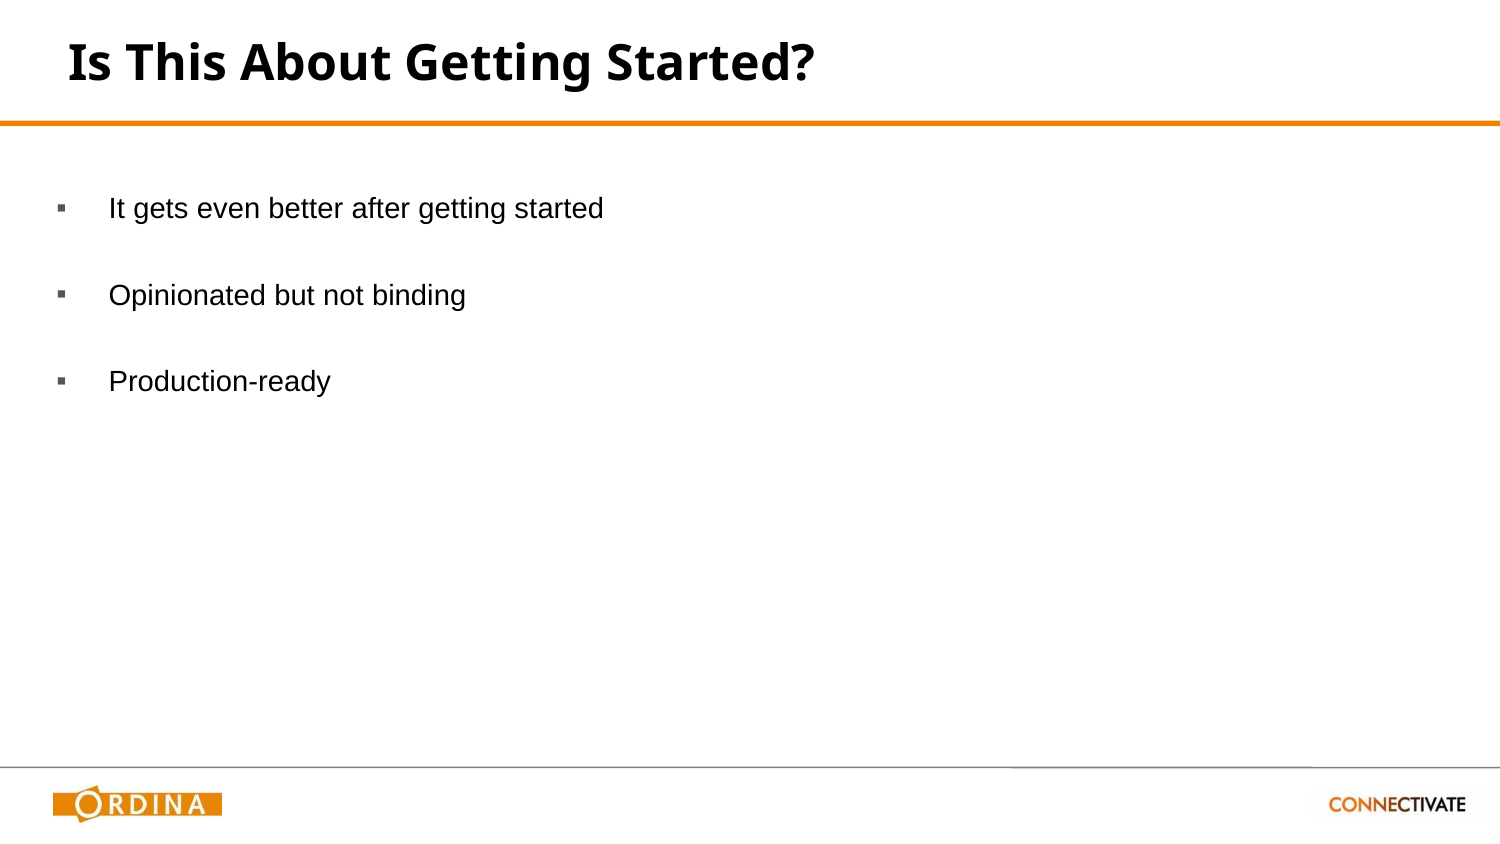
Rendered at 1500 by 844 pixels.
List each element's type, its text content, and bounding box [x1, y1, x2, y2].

picture [1310, 790, 1486, 819]
list It gets even better after getting started Opinionated but not binding Production-ready [18, 139, 1460, 750]
picture [53, 785, 222, 823]
title Is This About Getting Started? [53, 0, 1459, 121]
